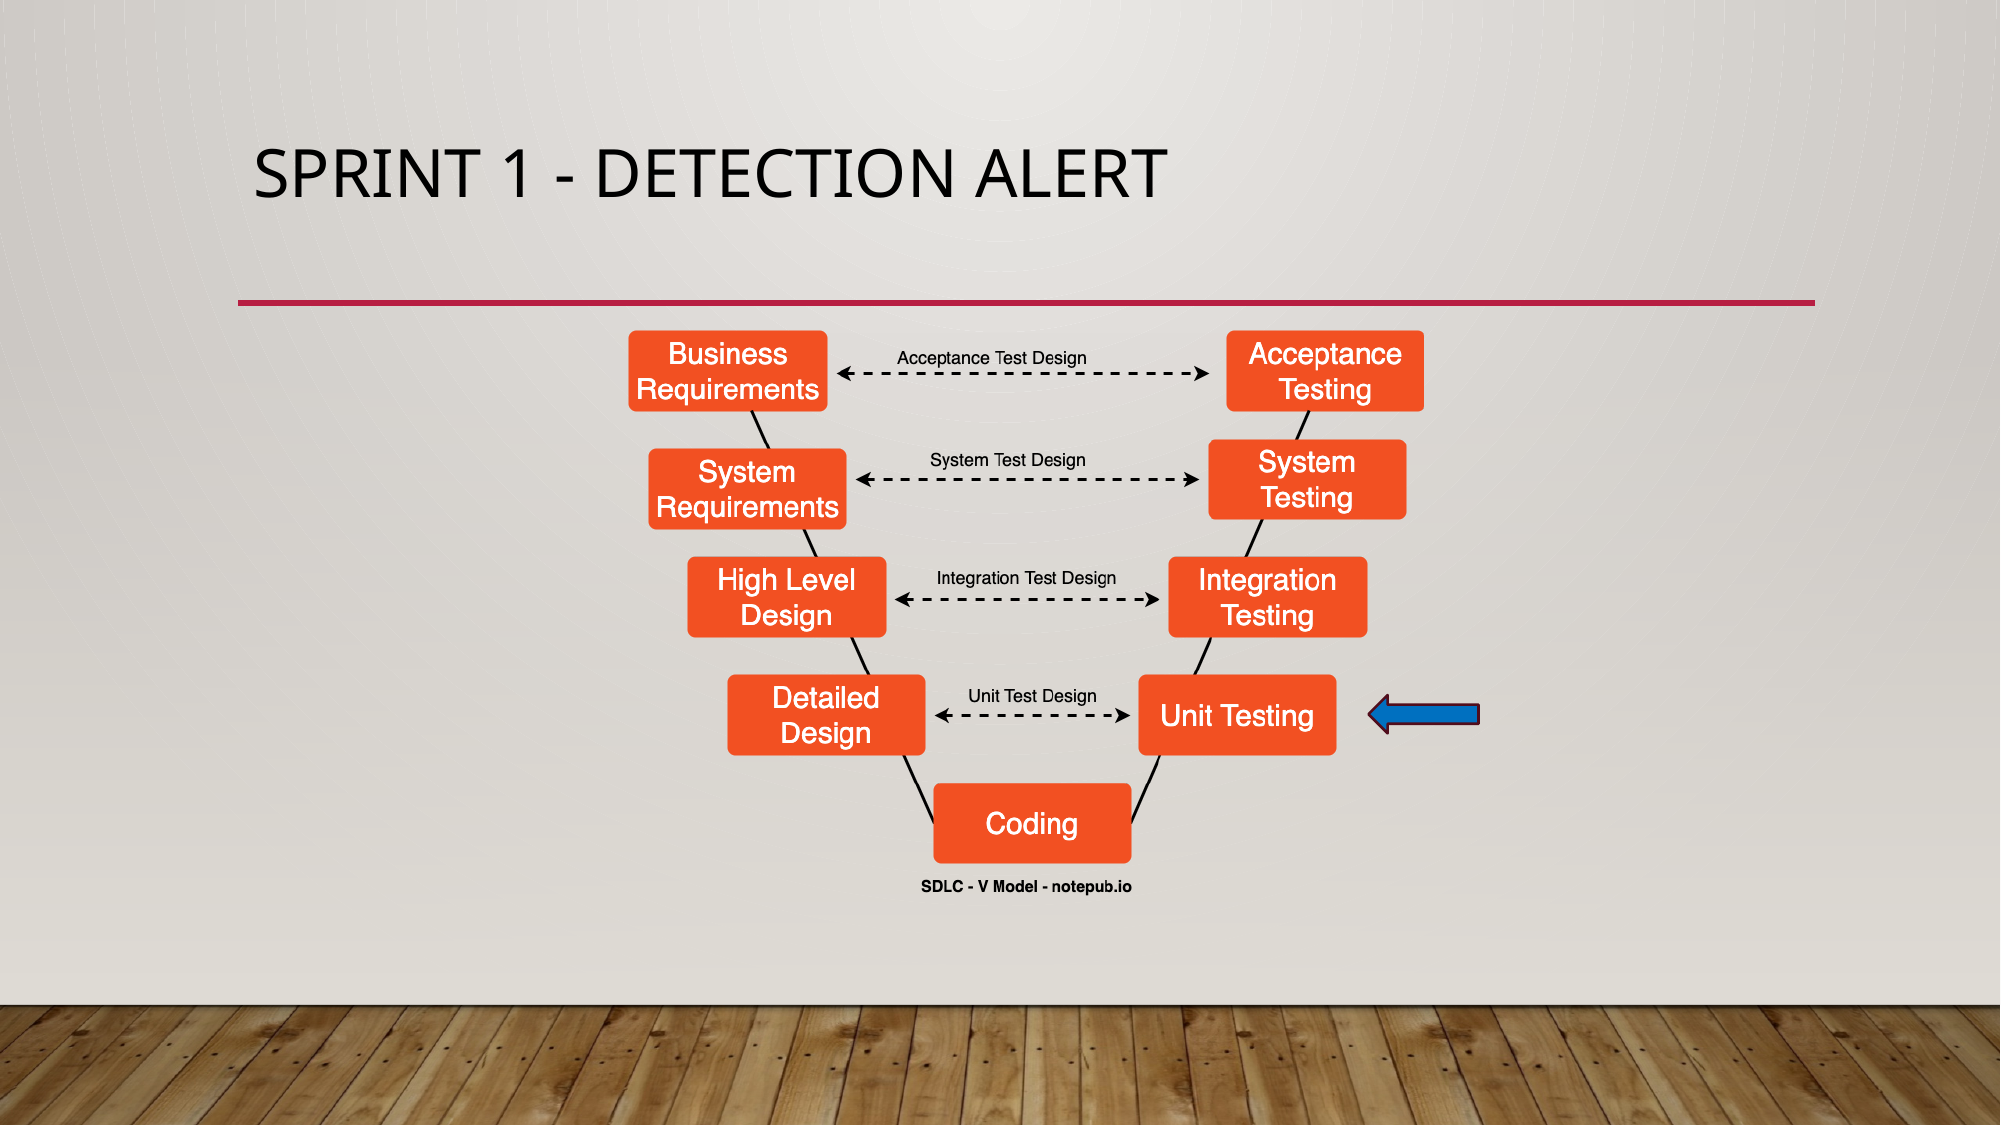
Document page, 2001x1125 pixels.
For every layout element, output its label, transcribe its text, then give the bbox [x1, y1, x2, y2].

picture [0, 1005, 2000, 1125]
text_box [1424, 703, 1480, 726]
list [627, 330, 1424, 897]
title Sprint 1 - Detection Alert [238, 131, 1814, 305]
